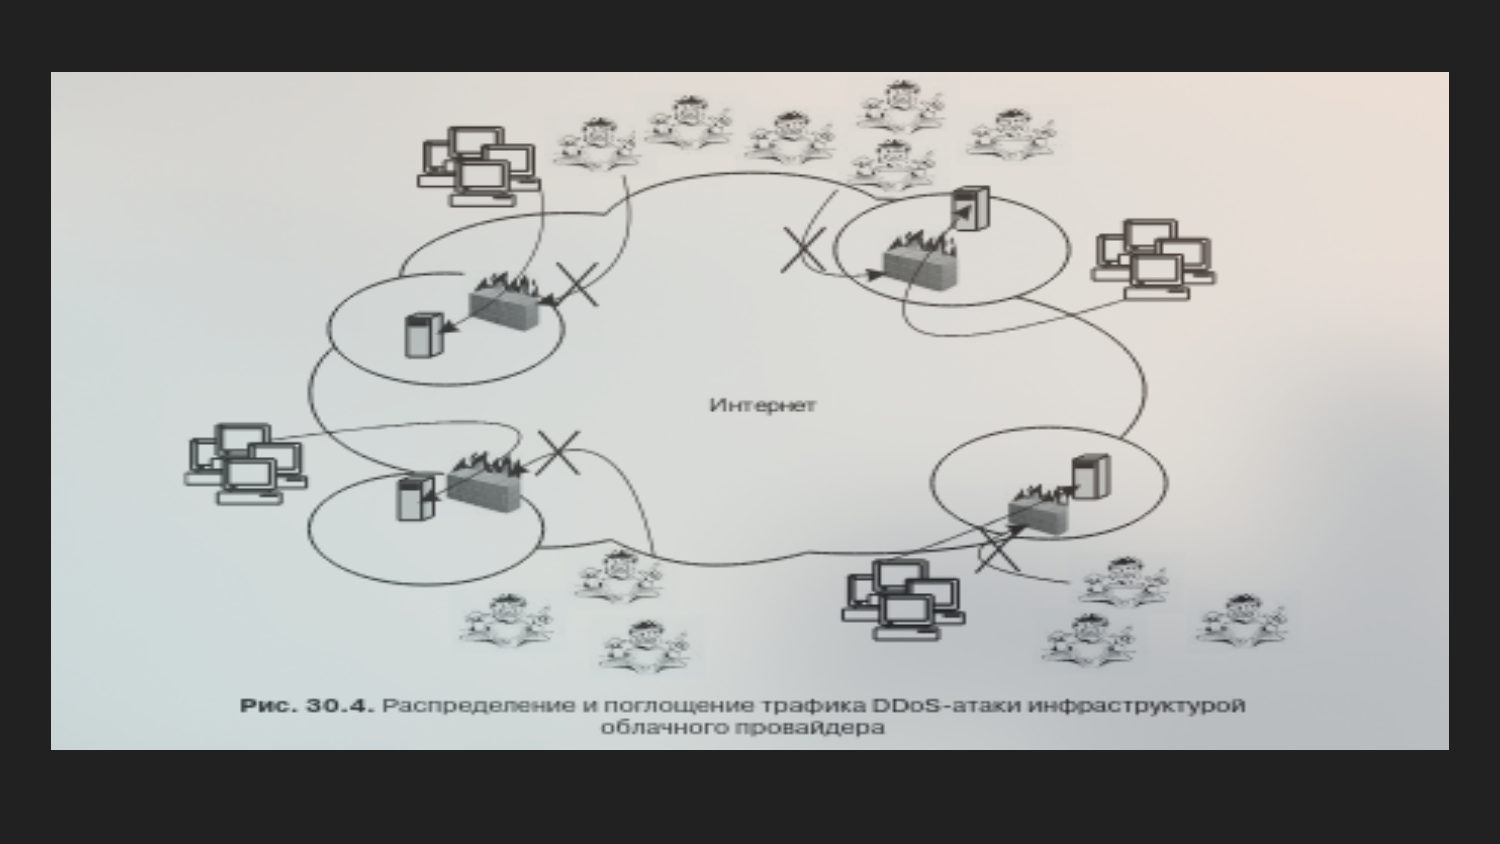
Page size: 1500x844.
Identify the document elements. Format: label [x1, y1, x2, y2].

picture [50, 72, 1450, 750]
